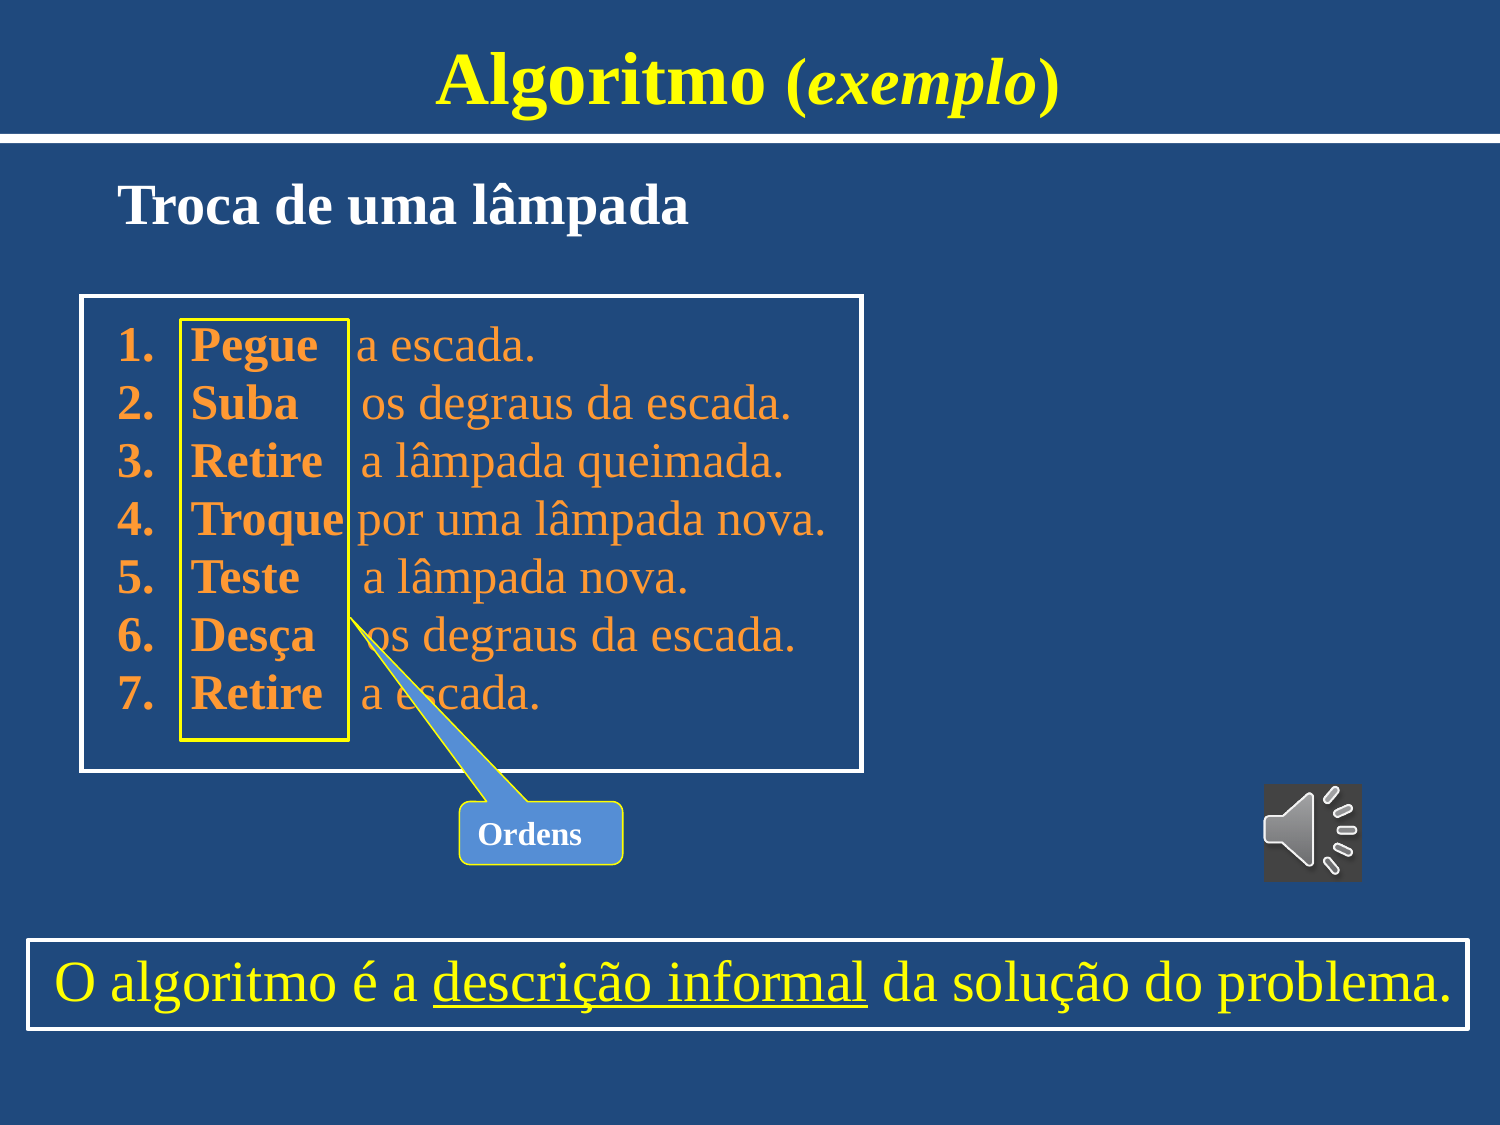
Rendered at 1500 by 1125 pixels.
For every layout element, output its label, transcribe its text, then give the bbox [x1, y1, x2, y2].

text_box O algoritmo é a descrição informal da solução do problema. [39, 935, 1480, 1021]
text_box [27, 940, 1468, 1030]
text_box [81, 296, 862, 772]
picture [1263, 783, 1364, 884]
title Algoritmo (exemplo) [110, 8, 1386, 138]
text_box Ordens [350, 617, 623, 865]
text_box [180, 319, 349, 740]
list Troca de uma lâmpada Pegue a escada. Suba os degraus da escada. Retire a lâmpada queimada. Troque por uma lâmpada nova. Teste a lâmpada nova. Desça os degraus da escada. Retire a escada. [102, 172, 894, 802]
